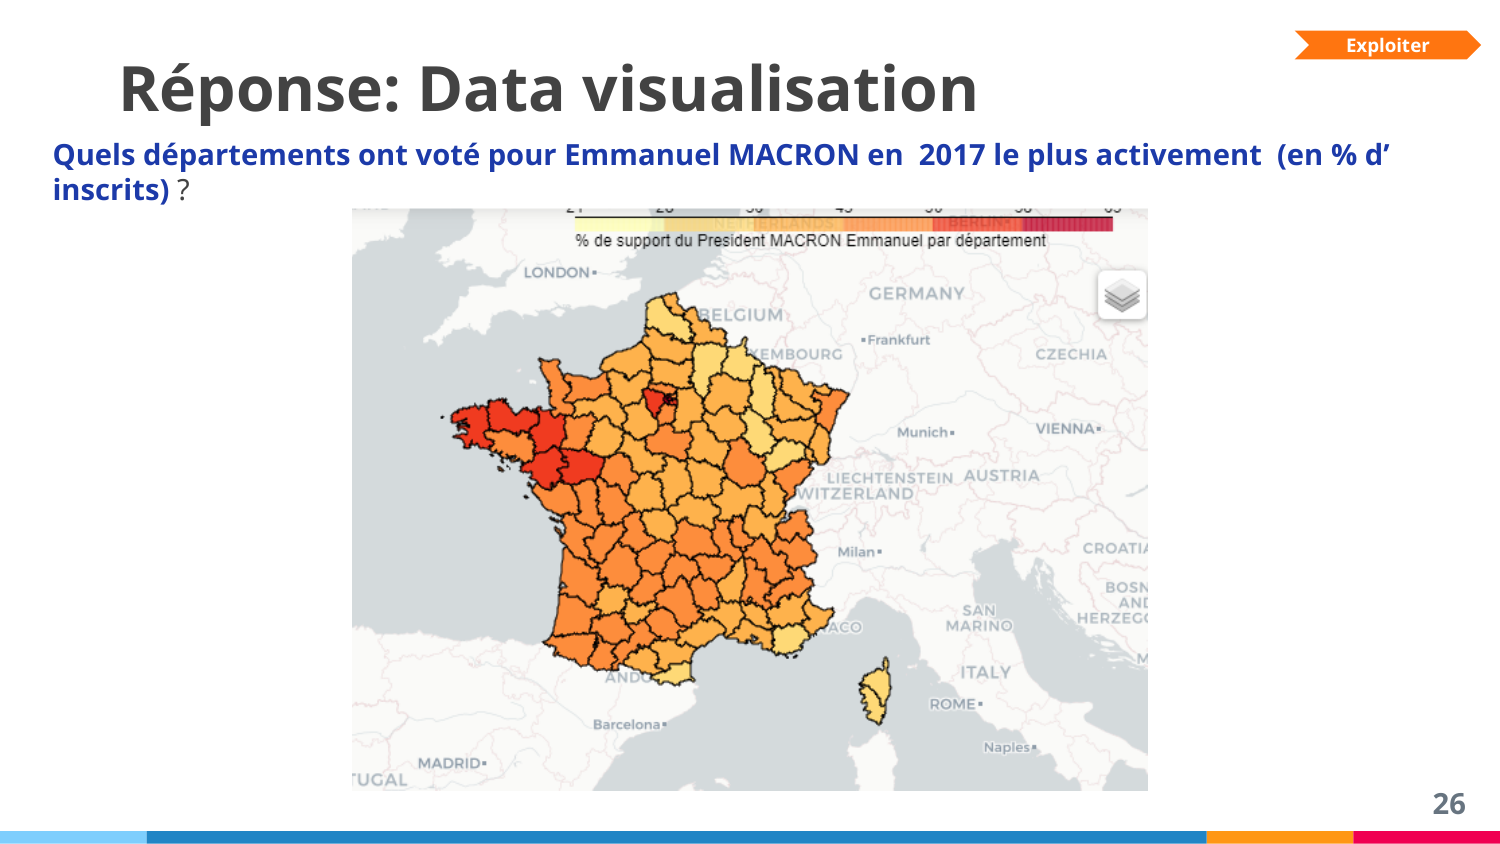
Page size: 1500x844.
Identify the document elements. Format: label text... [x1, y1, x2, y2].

title Réponse: Data visualisation [103, 59, 1208, 121]
text_box Exploiter [1294, 30, 1482, 60]
picture [351, 206, 1149, 791]
slide_number ‹#› [1391, 770, 1482, 822]
text_box Quels départements ont voté pour Emmanuel MACRON en 2017 le plus activement (en % d’ inscrits) ? [37, 121, 1468, 221]
